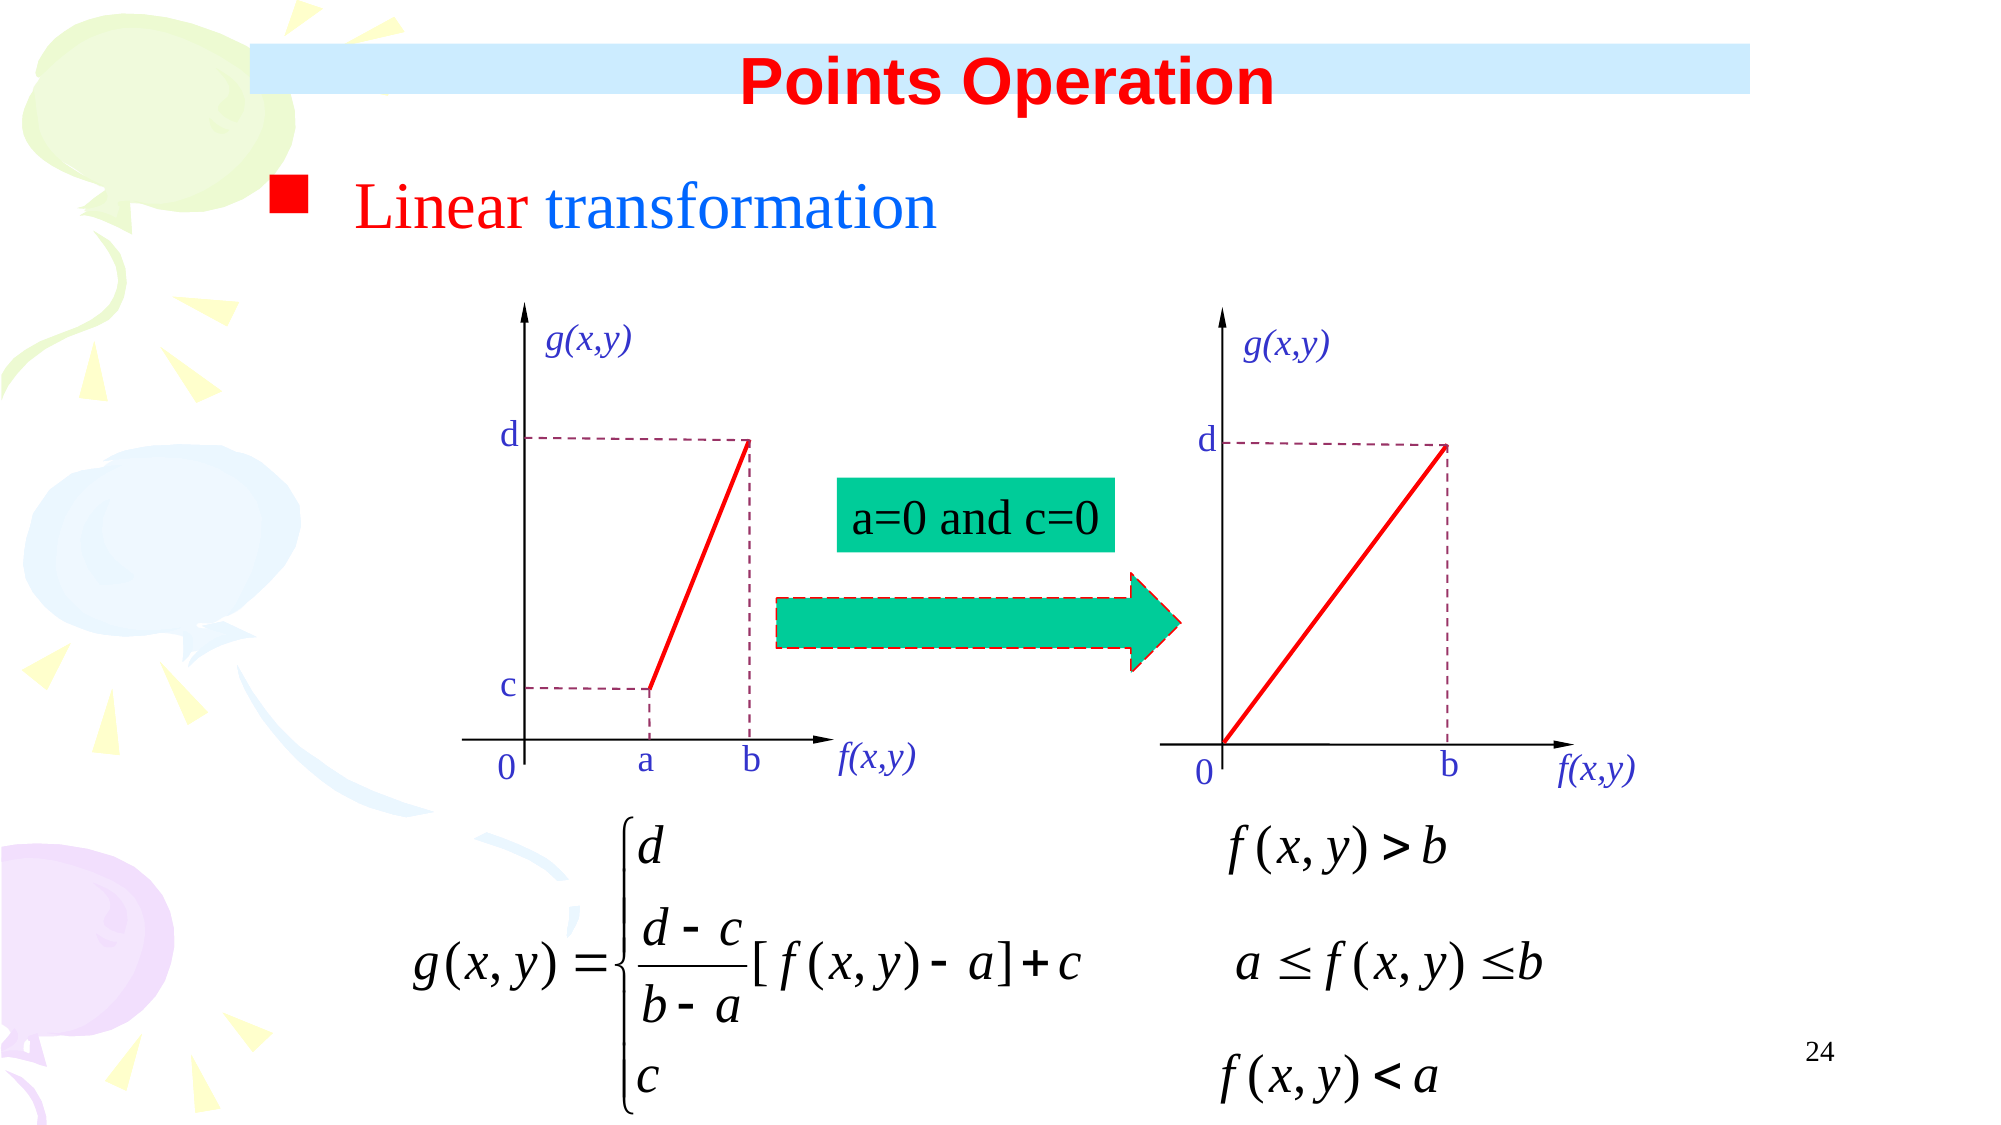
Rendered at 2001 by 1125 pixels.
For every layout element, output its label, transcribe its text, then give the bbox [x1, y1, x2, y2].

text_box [403, 806, 1629, 1125]
slide_number 24 [1632, 1024, 1851, 1101]
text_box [775, 306, 1652, 801]
text_box Points Operation [724, 30, 1292, 126]
text_box Linear transformation [249, 154, 1525, 274]
text_box [1292, 43, 1750, 94]
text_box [461, 301, 932, 796]
text_box [249, 43, 724, 94]
